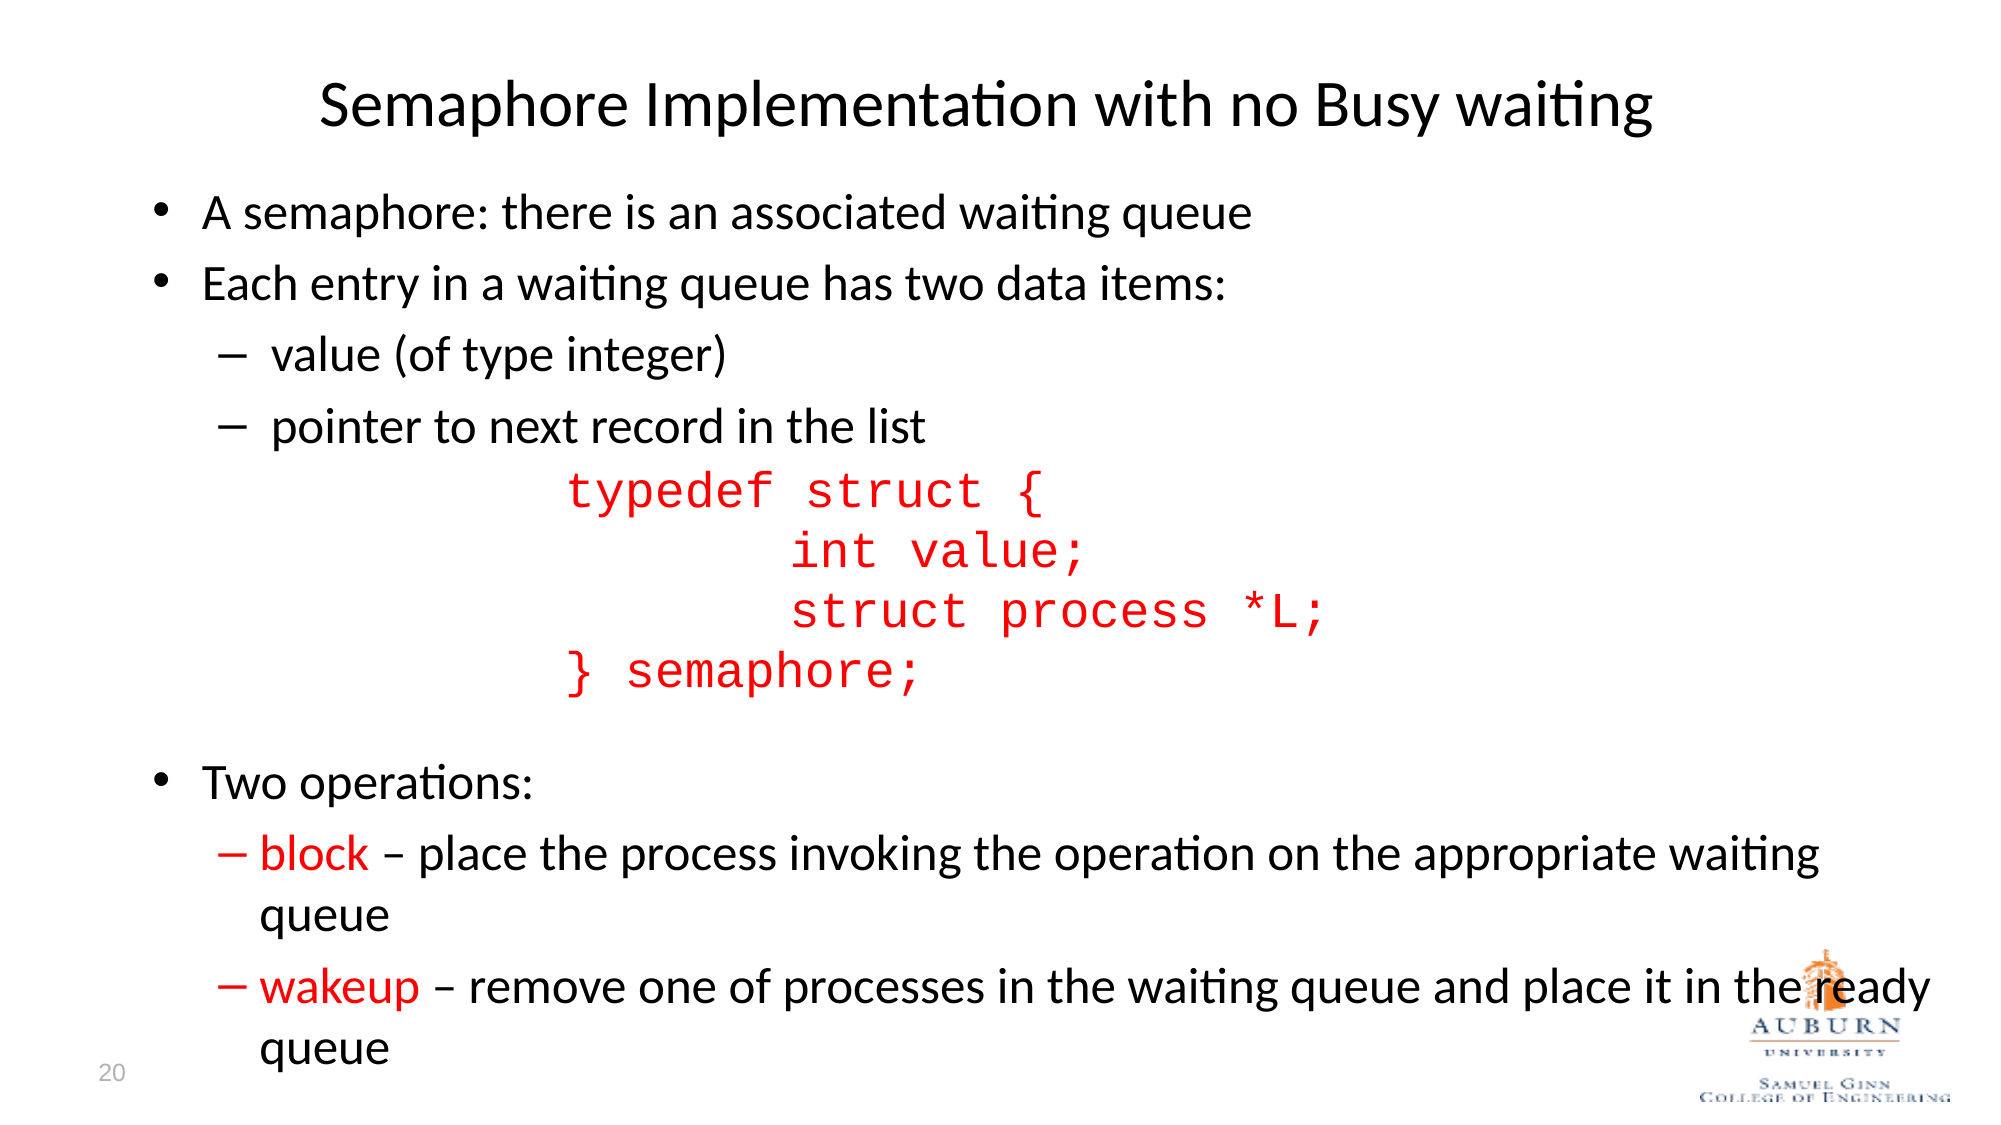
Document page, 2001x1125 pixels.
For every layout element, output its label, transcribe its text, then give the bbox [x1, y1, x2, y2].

title Semaphore Implementation with no Busy waiting [300, 50, 1689, 150]
text_box typedef struct { int value; struct process *L; } semaphore; [549, 449, 1425, 705]
slide_number 20 [83, 1041, 550, 1102]
picture [1700, 1088, 1950, 1102]
list A semaphore: there is an associated waiting queue Each entry in a waiting queue has two data items: value (of type integer) pointer to next record in the list Two operations: block – place the process invoking the operation on the appropriate waiting queue wakeup – remove one of processes in the waiting queue and place it in the ready queue [137, 170, 1963, 1088]
